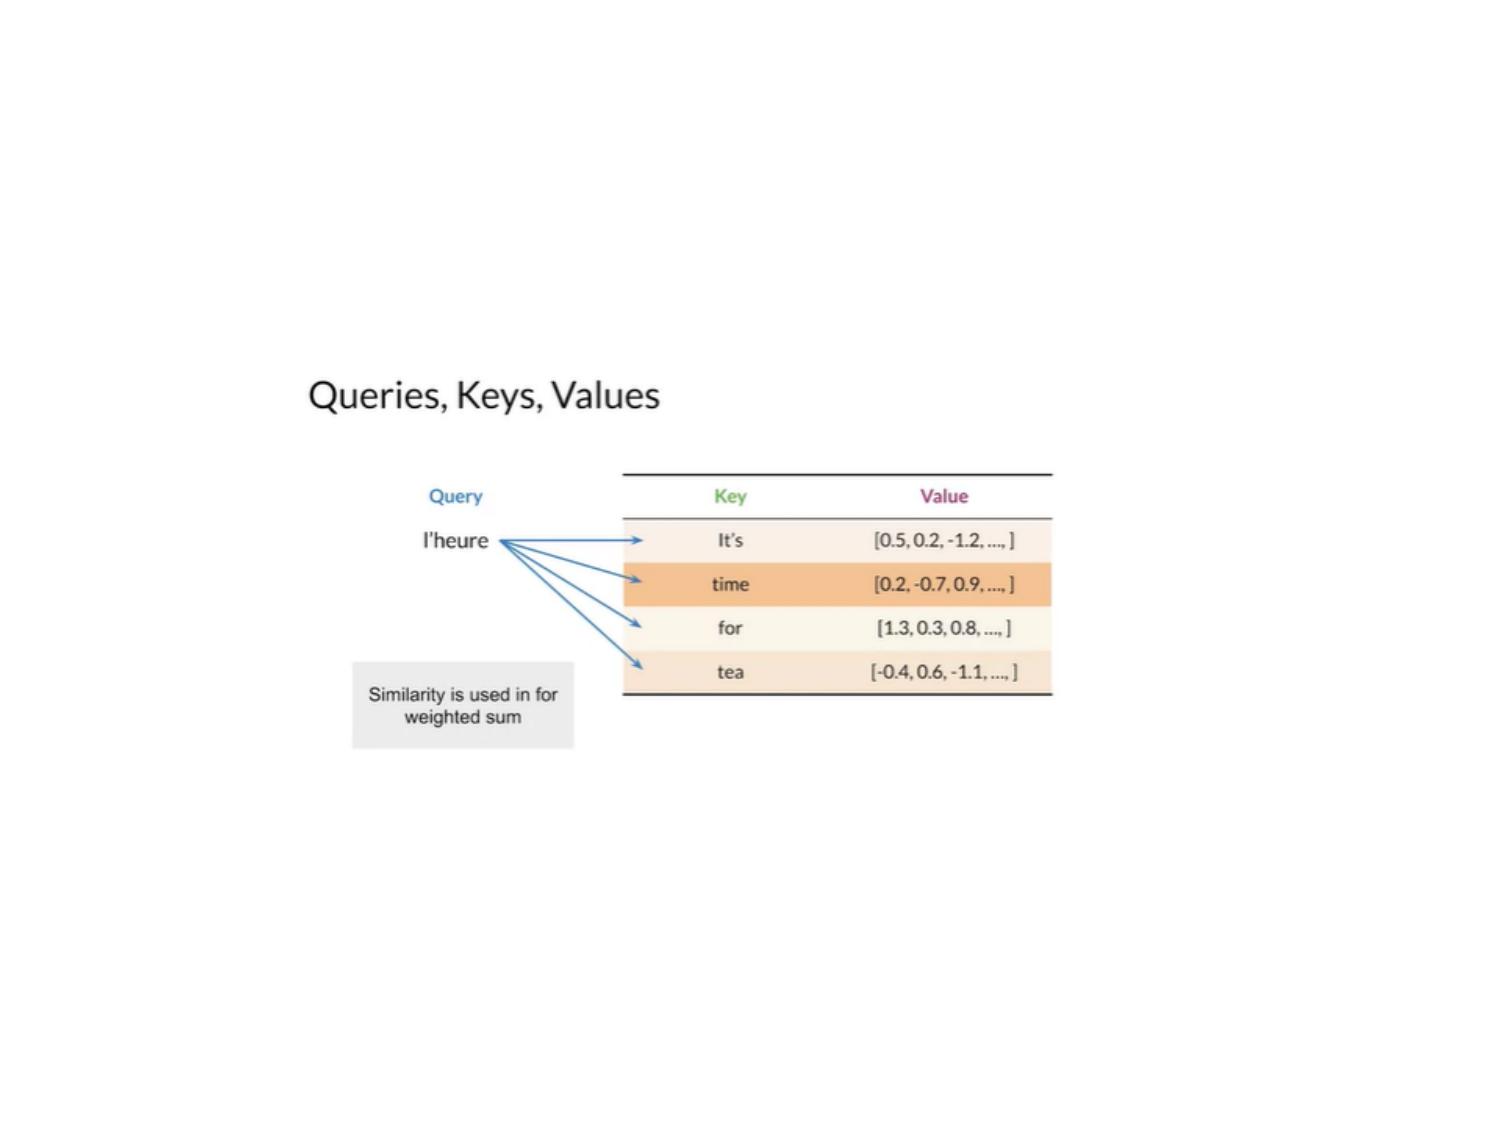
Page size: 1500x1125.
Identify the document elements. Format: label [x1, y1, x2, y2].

picture [269, 345, 1230, 780]
